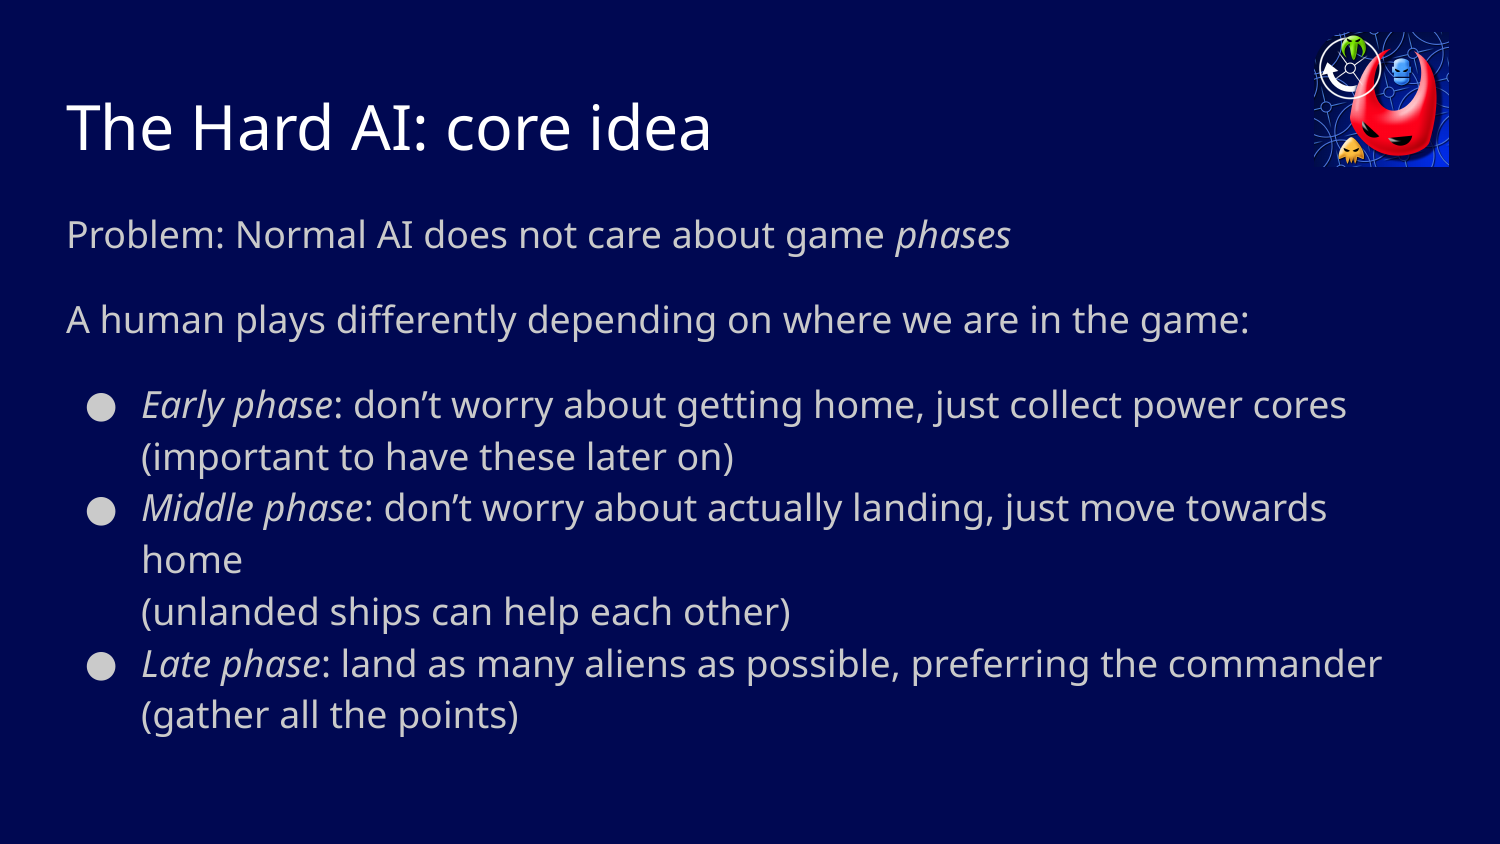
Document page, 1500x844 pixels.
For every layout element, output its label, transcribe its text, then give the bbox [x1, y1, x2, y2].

picture [1314, 32, 1449, 72]
list Problem: Normal AI does not care about game phases A human plays differently depending on where we are in the game: Early phase: don’t worry about getting home, just collect power cores (important to have these later on) Middle phase: don’t worry about actually landing, just move towards home (unlanded ships can help each other) Late phase: land as many aliens as possible, preferring the commander (gather all the points) [51, 189, 1449, 750]
title The Hard AI: core idea [51, 72, 1449, 167]
